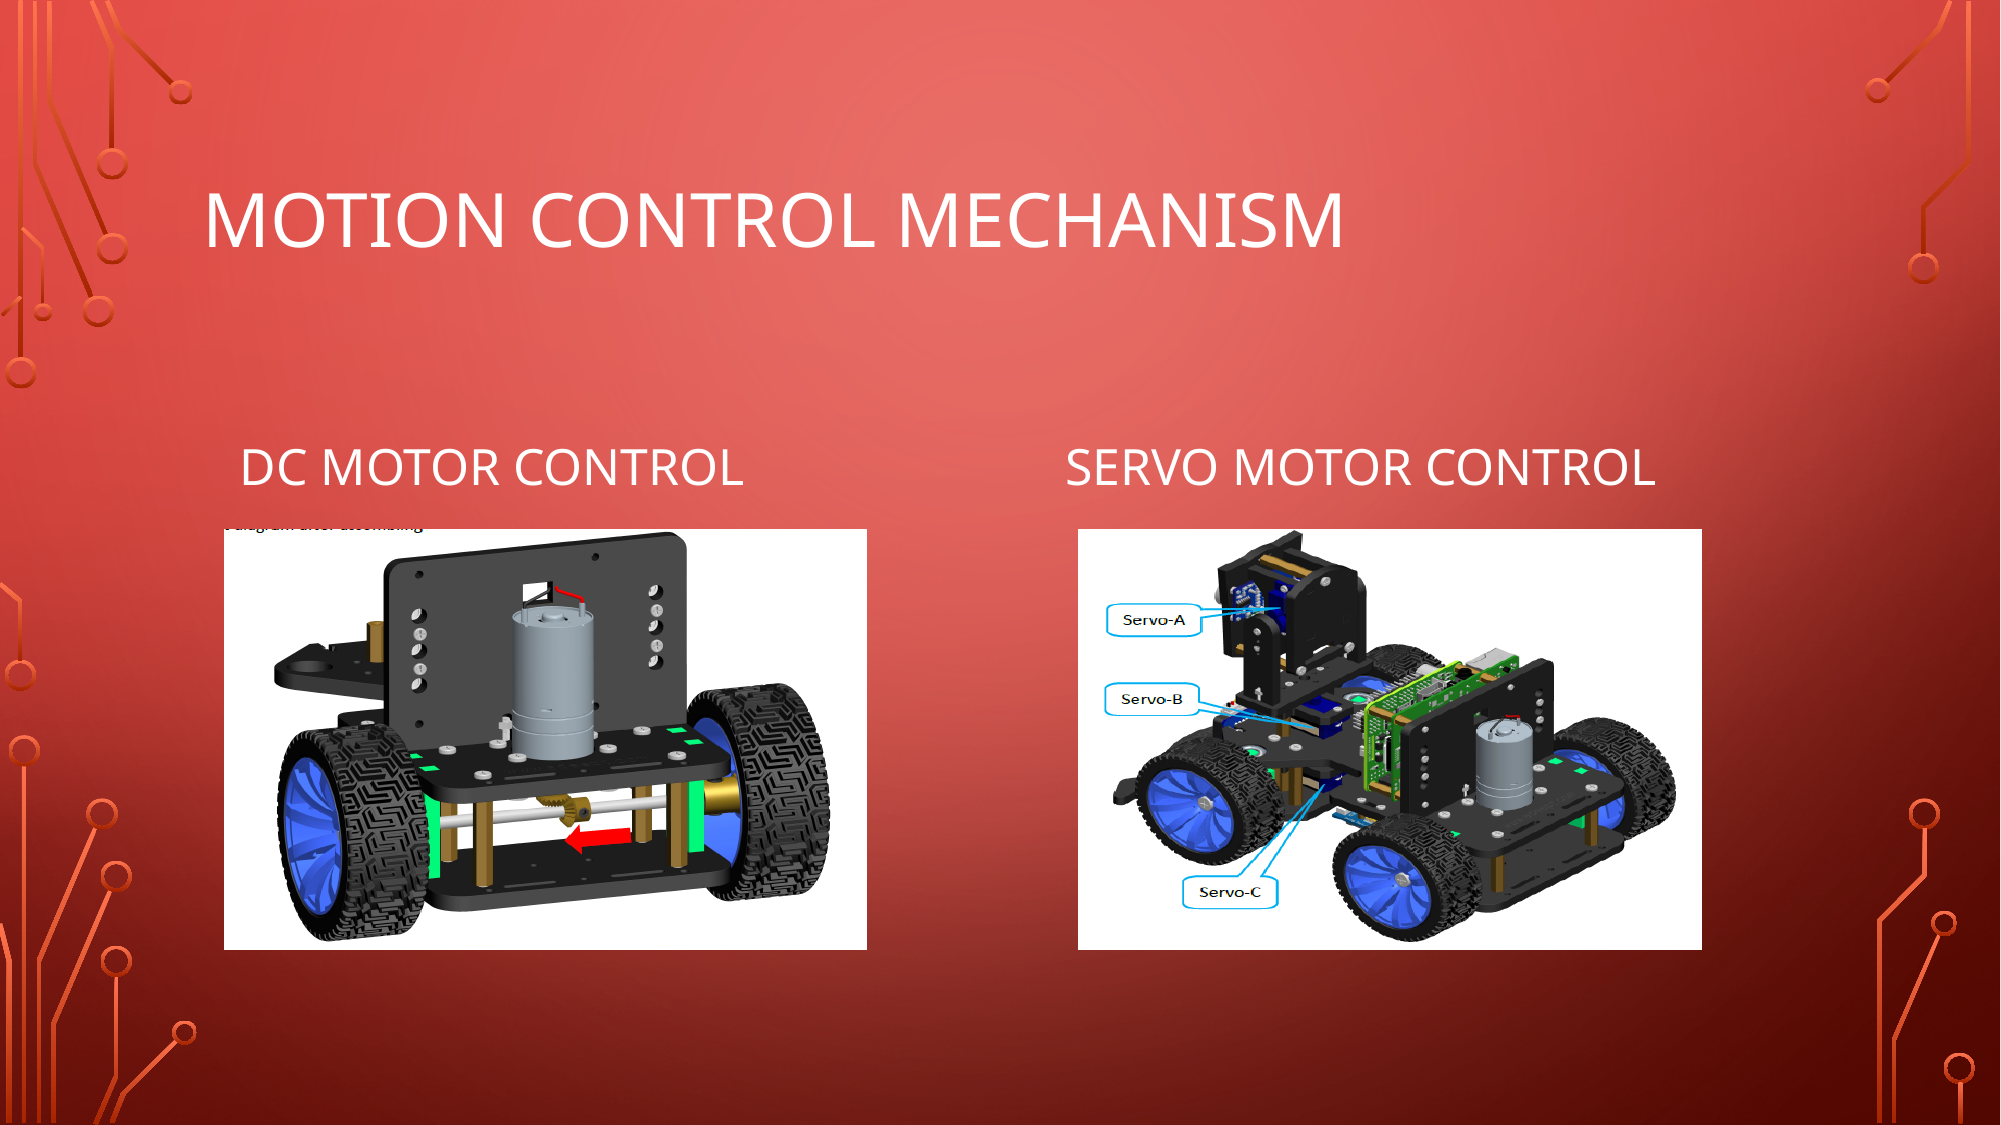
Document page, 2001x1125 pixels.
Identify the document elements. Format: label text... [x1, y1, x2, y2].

list DC Motor control [224, 369, 988, 505]
title Motion control mechanism [187, 101, 1813, 344]
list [1078, 528, 1702, 951]
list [224, 528, 867, 951]
list Servo Motor control [1050, 369, 1813, 505]
